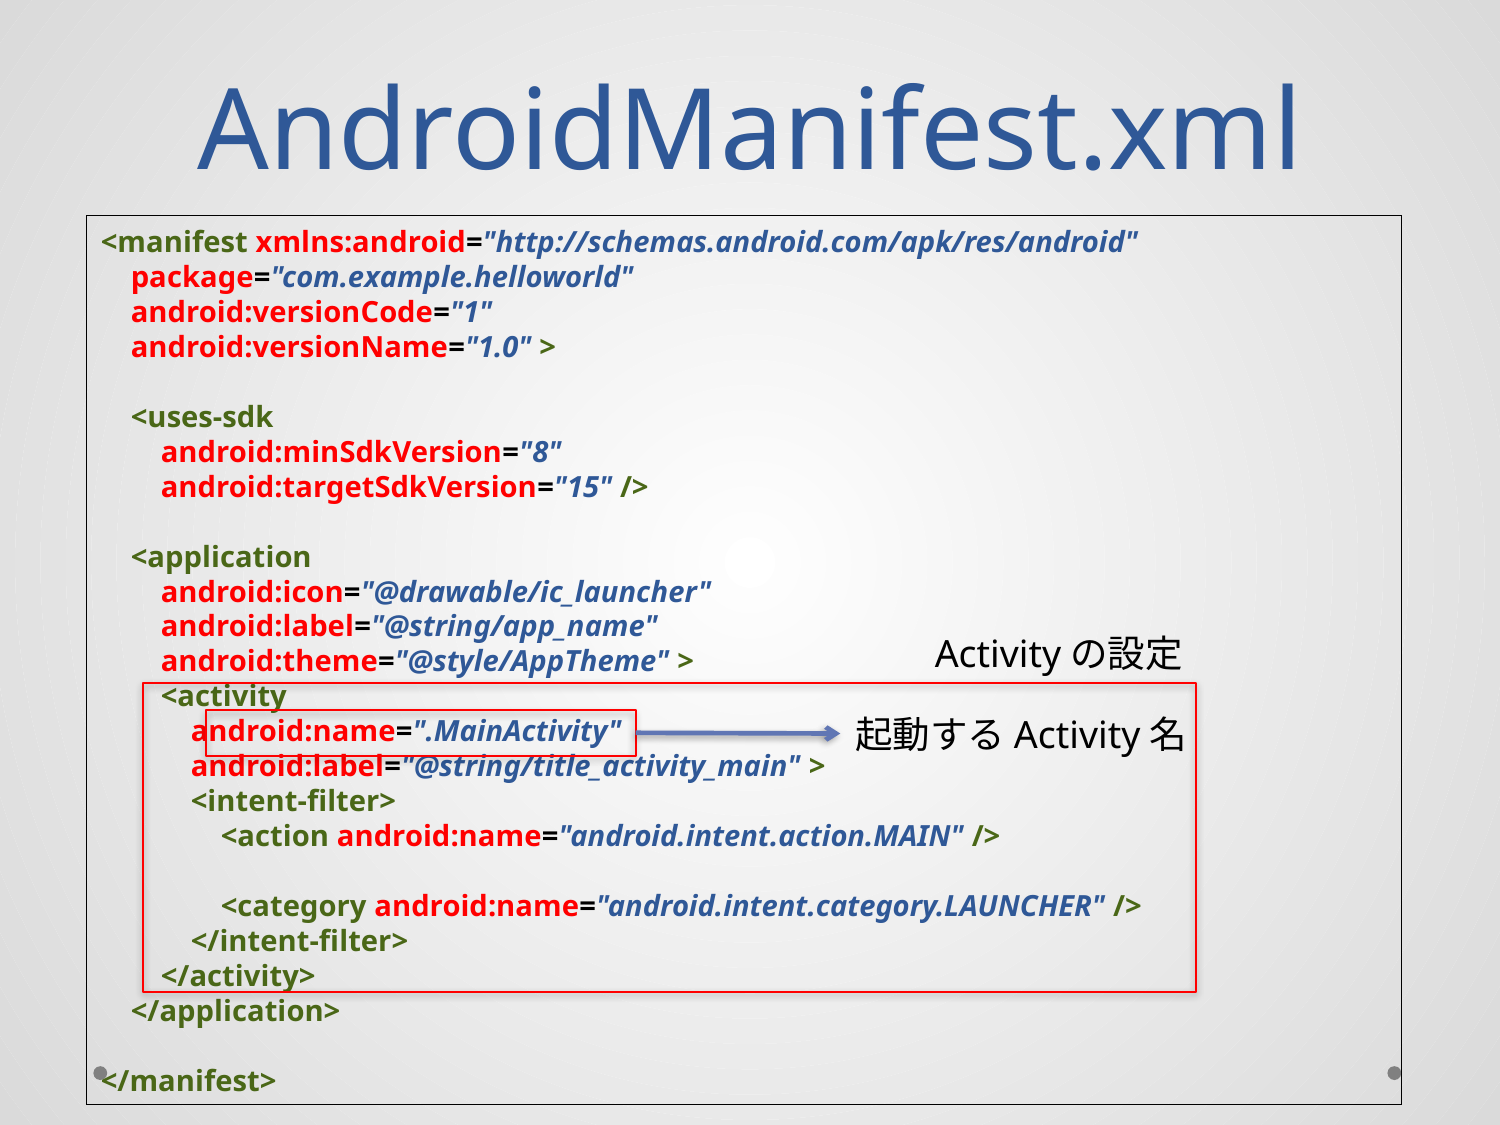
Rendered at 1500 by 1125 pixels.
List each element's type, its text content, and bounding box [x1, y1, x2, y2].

text_box <manifest xmlns:android="http://schemas.android.com/apk/res/android" package="com.example.helloworld" android:versionCode="1" android:versionName="1.0" > <uses-sdk android:minSdkVersion="8" android:targetSdkVersion="15" /> <application android:icon="@drawable/ic_launcher" android:label="@string/app_name" android:theme="@style/AppTheme" > <activity android:name=".MainActivity" android:label="@string/title_activity_main" > <intent-filter> <action android:name="android.intent.action.MAIN" /> <category android:name="android.intent.category.LAUNCHER" /> </intent-filter> </activity> </application> </manifest> [86, 263, 1402, 1105]
title AndroidManifest.xml [75, 0, 1425, 263]
text_box [205, 709, 636, 756]
text_box Activityの設定 [919, 622, 1198, 682]
text_box 起動するActivity名 [840, 703, 1202, 764]
text_box [142, 682, 1197, 993]
